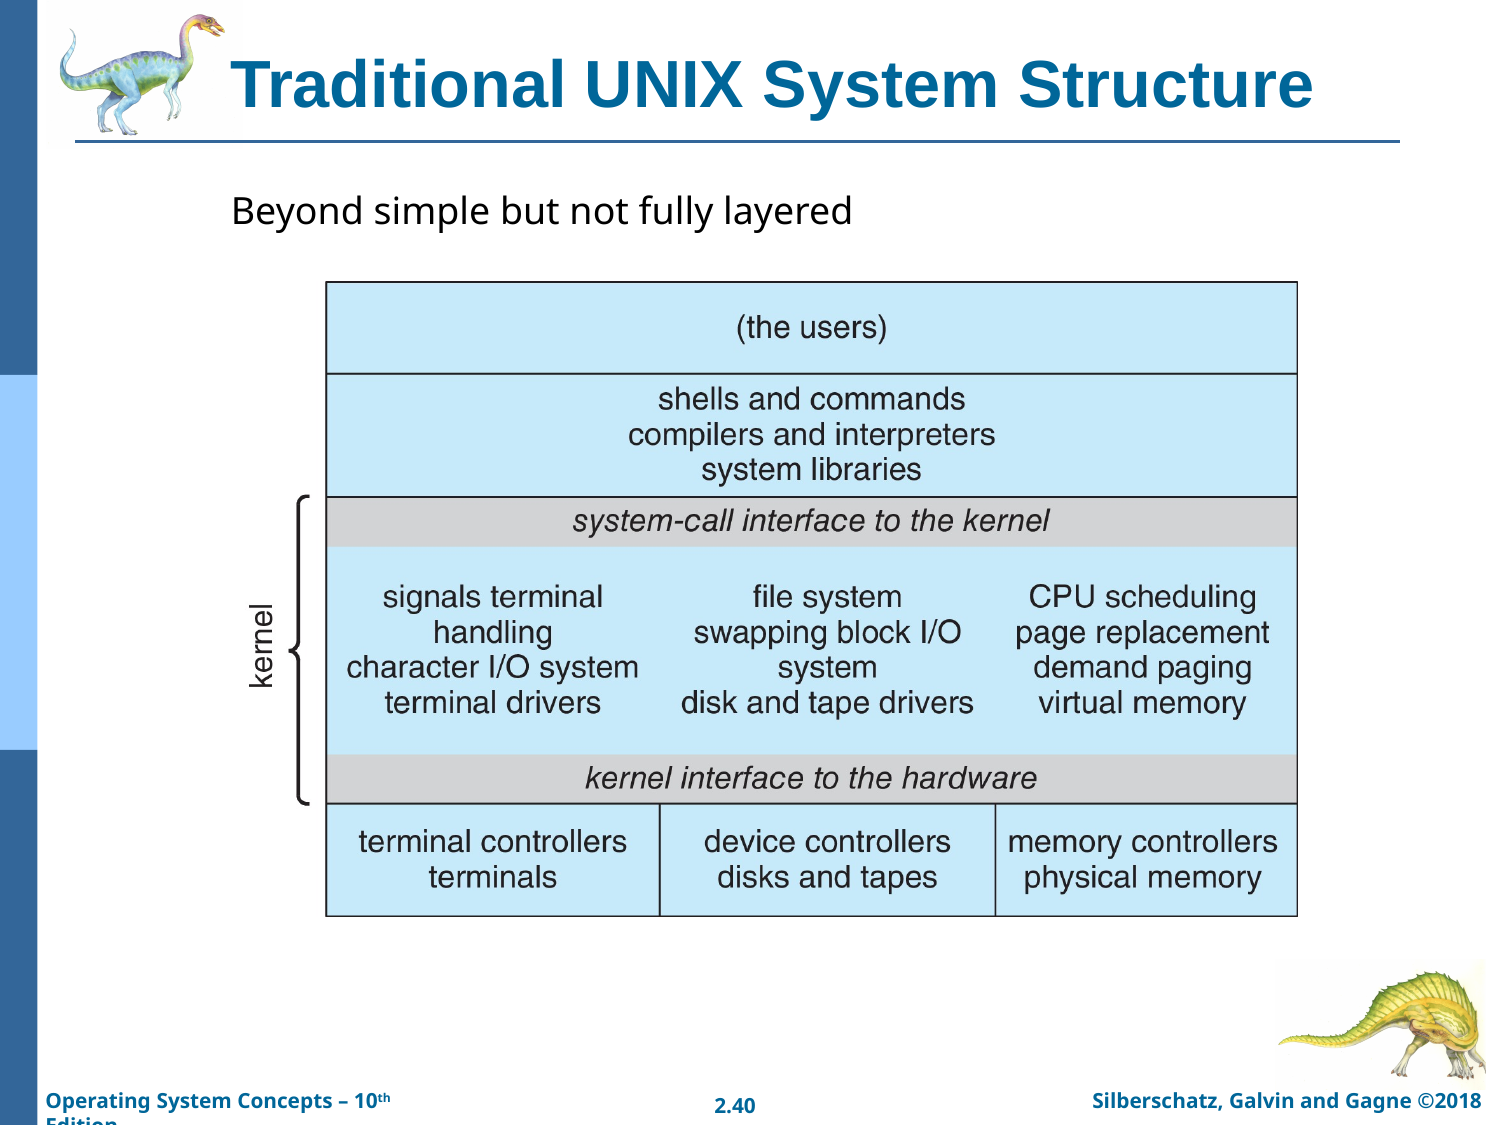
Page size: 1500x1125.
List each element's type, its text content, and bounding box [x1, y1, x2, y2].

picture [1275, 959, 1486, 1090]
picture [245, 281, 1298, 918]
title Traditional UNIX System Structure [141, 33, 1404, 129]
text_box Beyond simple but not fully layered [215, 179, 1348, 240]
picture [46, 0, 243, 149]
